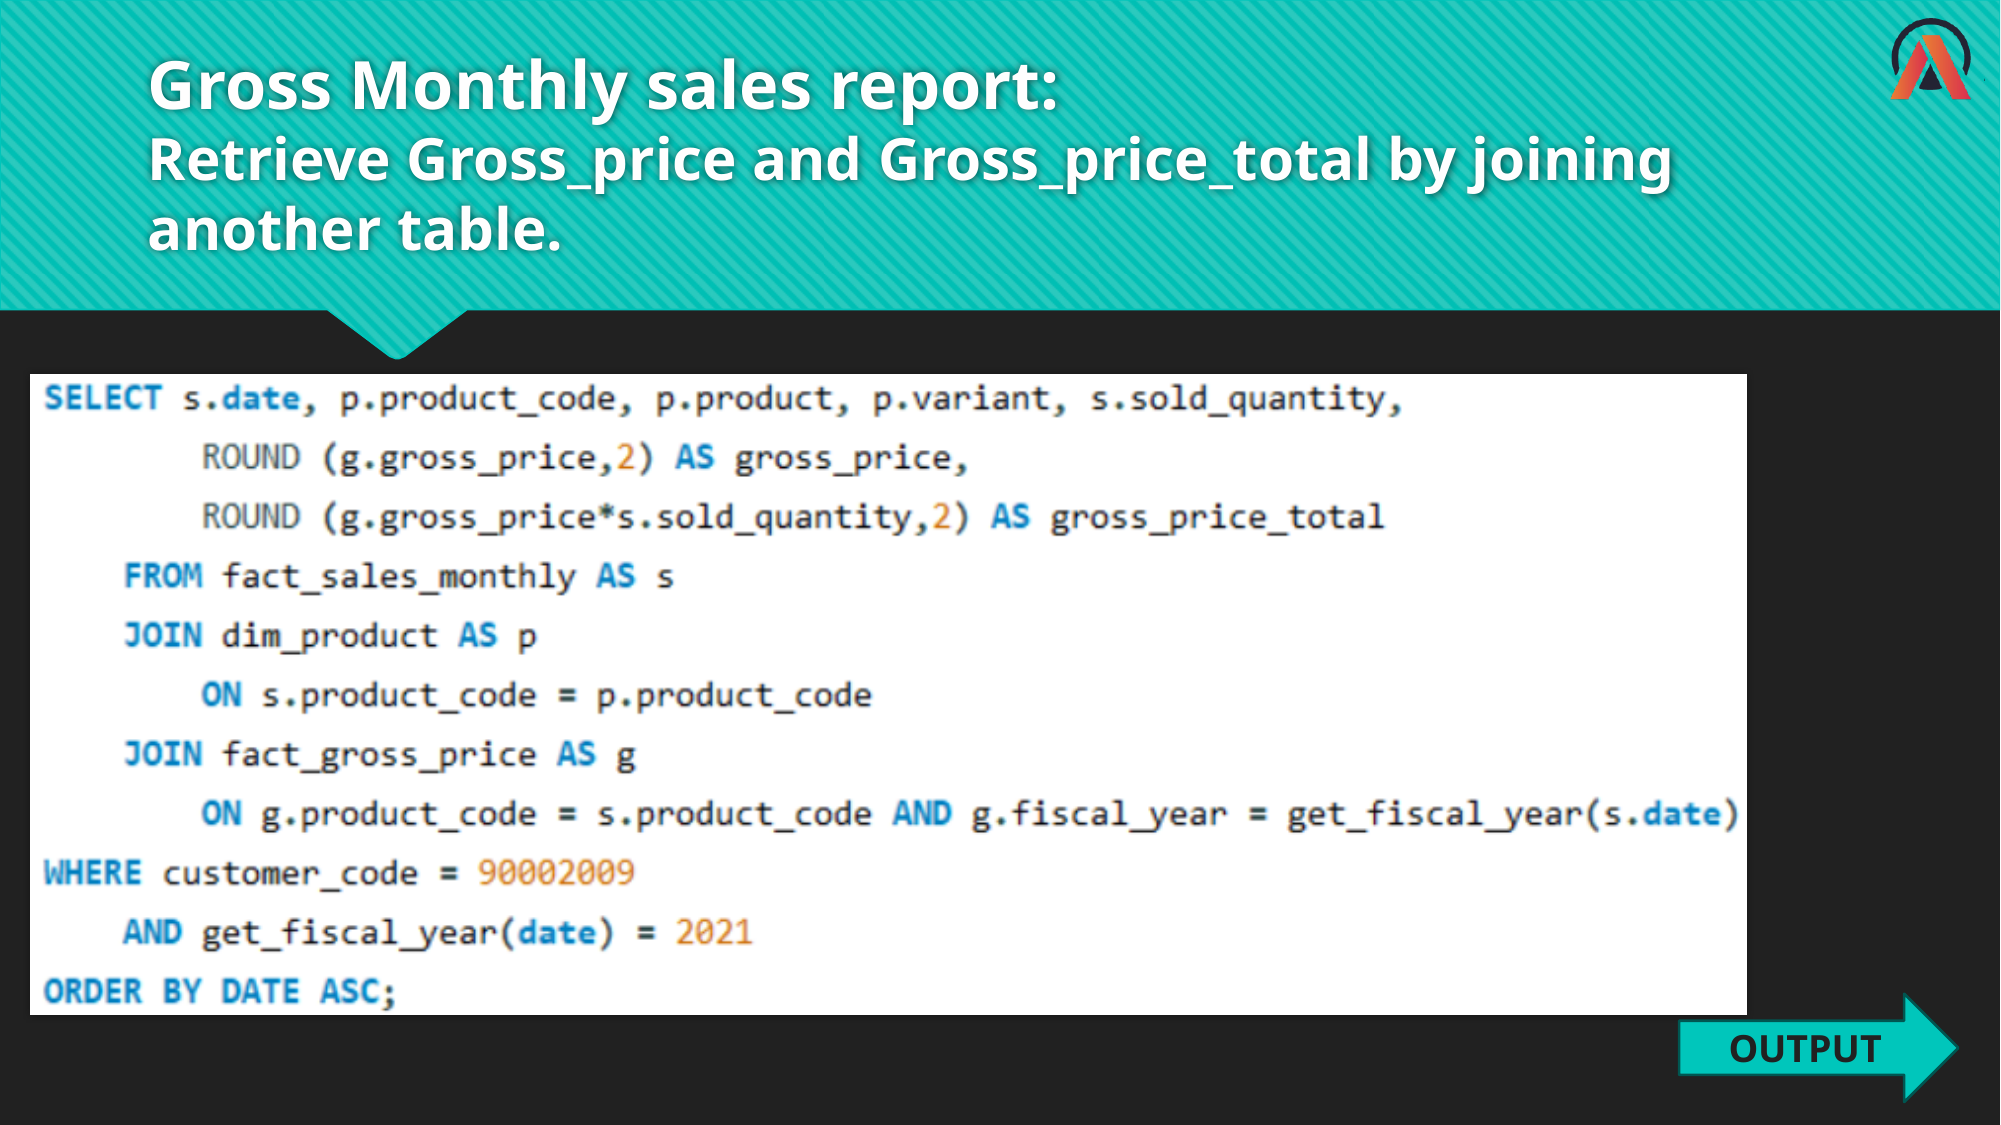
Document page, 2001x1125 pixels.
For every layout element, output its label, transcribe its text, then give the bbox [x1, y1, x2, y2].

text_box OUTPUT [1677, 992, 1960, 1104]
title Gross Monthly sales report: Retrieve Gross_price and Gross_price_total by joining another table. [132, 110, 1868, 271]
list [30, 374, 1747, 1015]
picture [1866, 0, 1985, 118]
